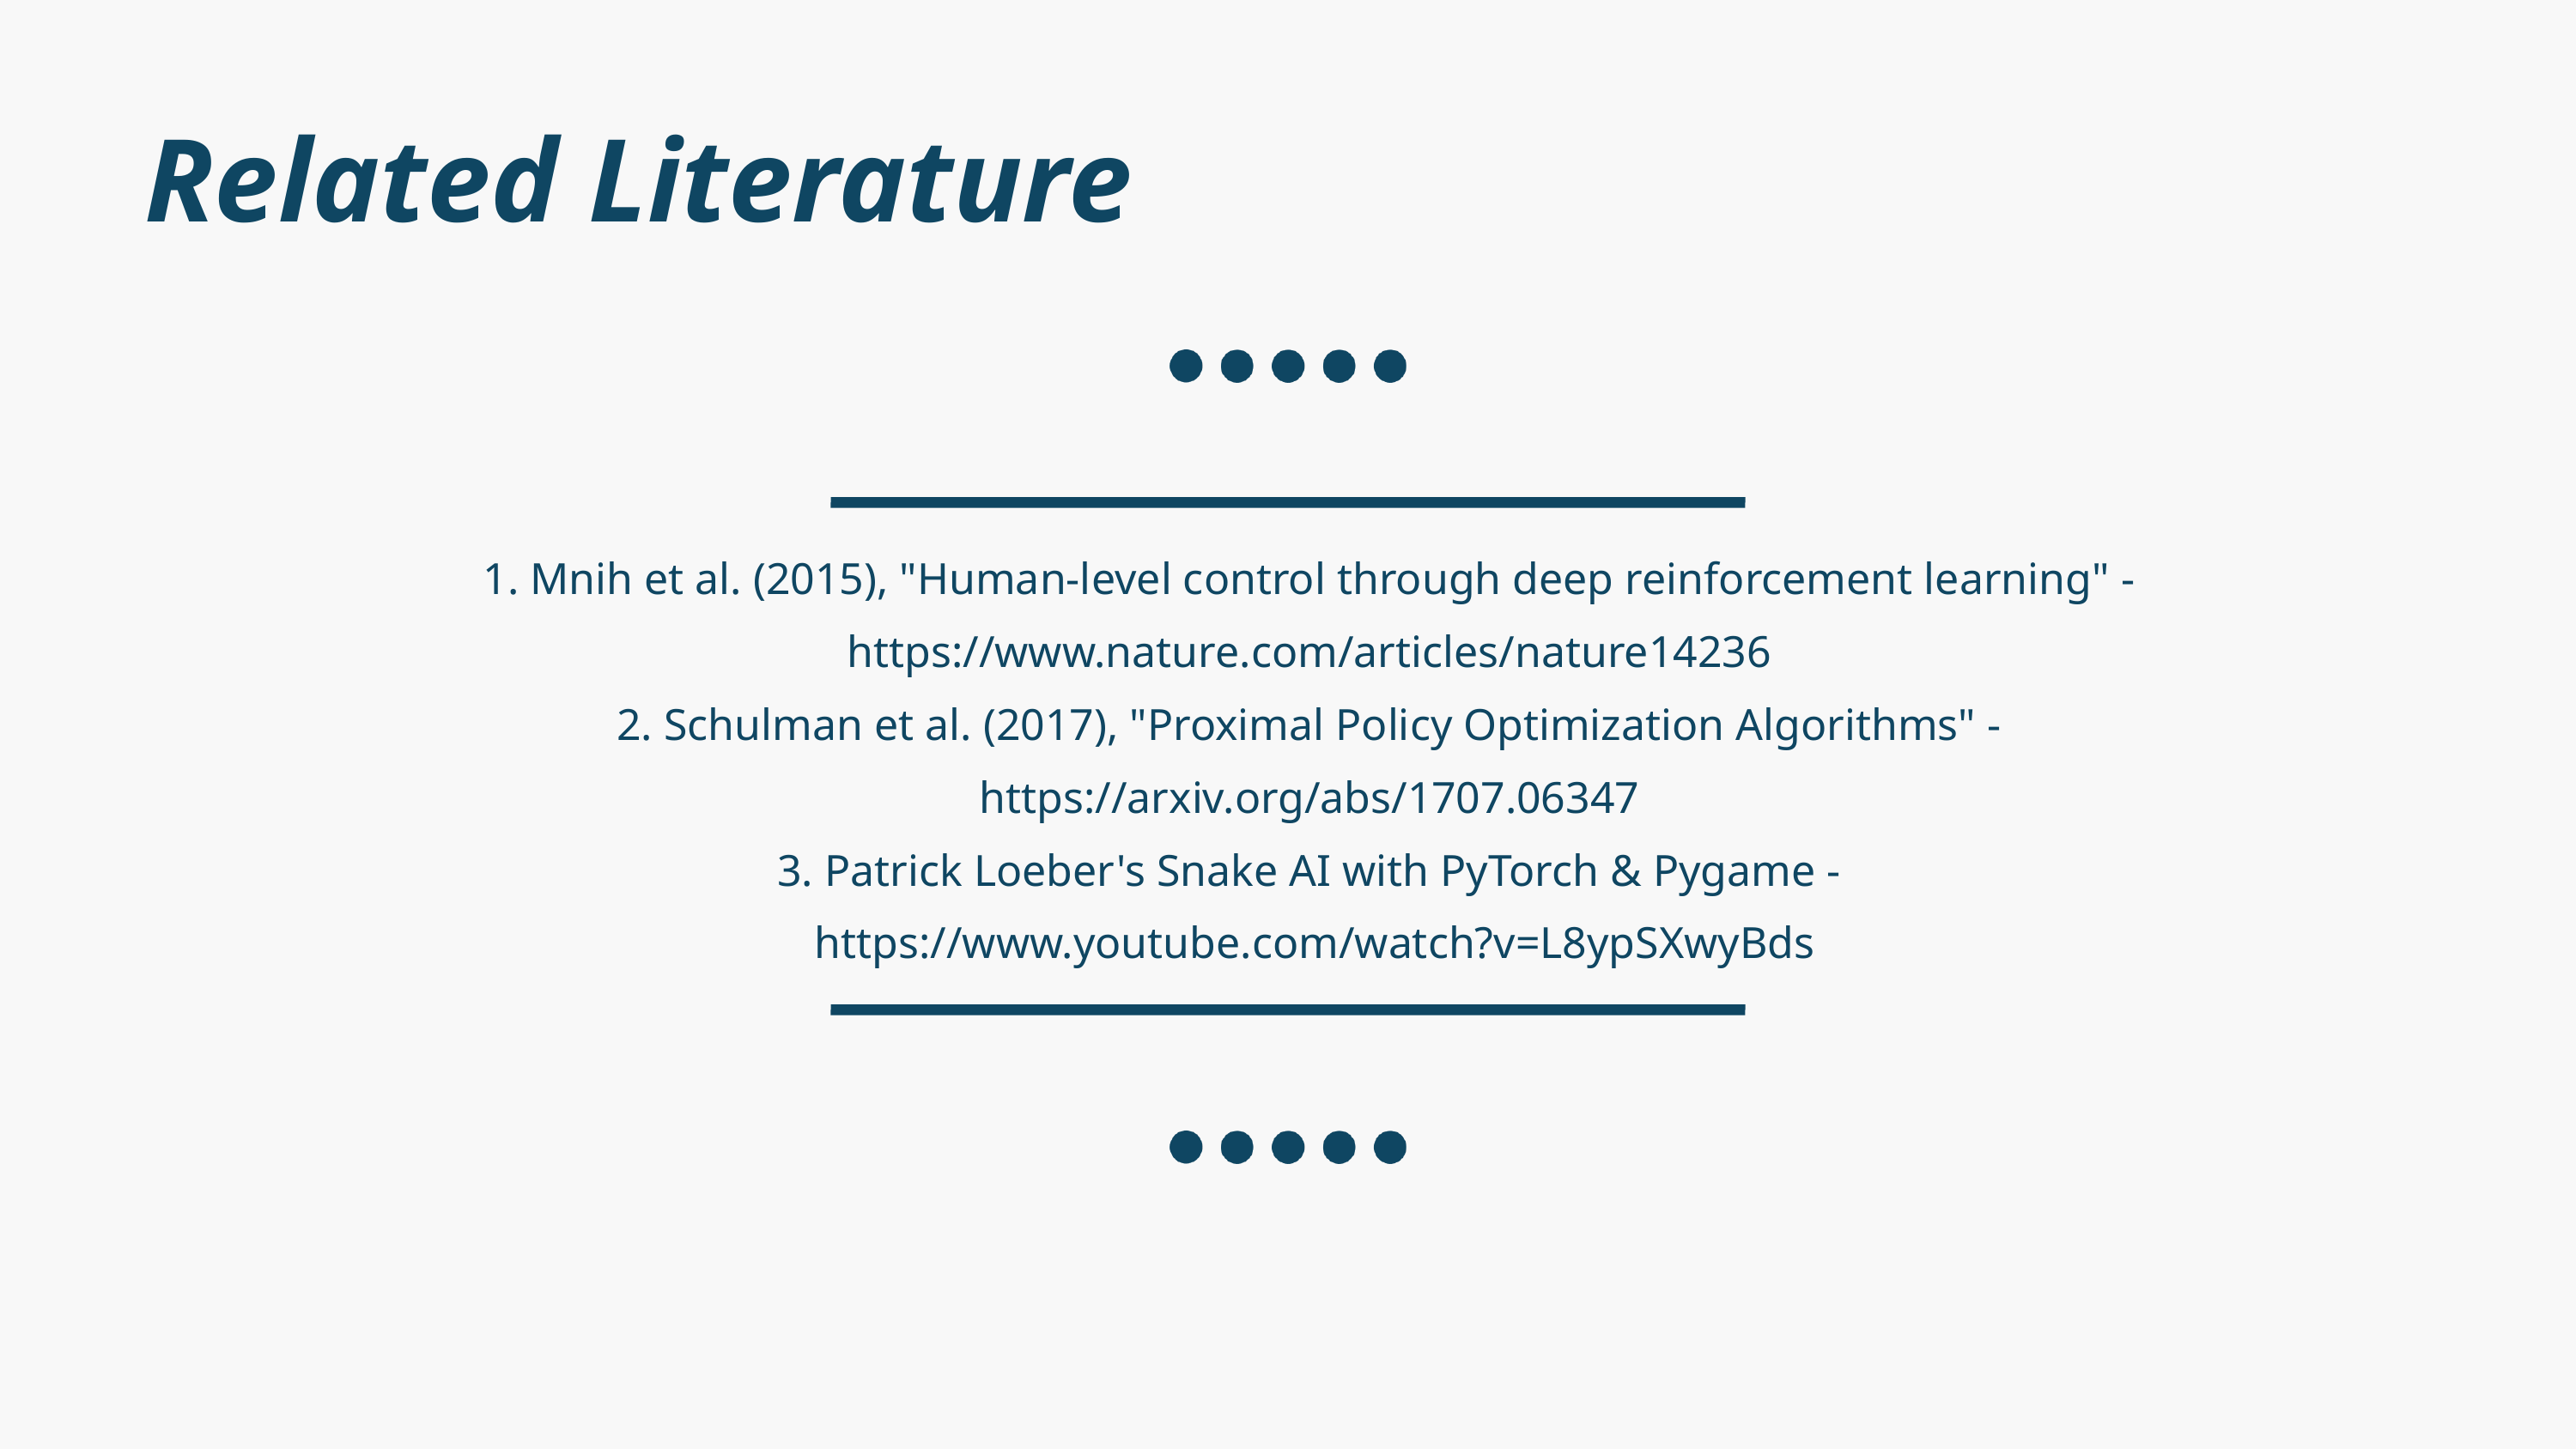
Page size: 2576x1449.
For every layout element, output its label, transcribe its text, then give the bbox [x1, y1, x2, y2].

text_box 1. Mnih et al. (2015), "Human-level control through deep reinforcement learning" - https://www.nature.com/articles/nature14236 2. Schulman et al. (2017), "Proximal Policy Optimization Algorithms" - https://arxiv.org/abs/1707.06347 3. Patrick Loeber's Snake AI with PyTorch & Pygame - https://www.youtube.com/watch?v=L8ypSXwyBds [396, 530, 2234, 1040]
text_box [1170, 348, 1406, 384]
text_box [1170, 1129, 1406, 1165]
text_box Related Literature [144, 84, 1770, 246]
